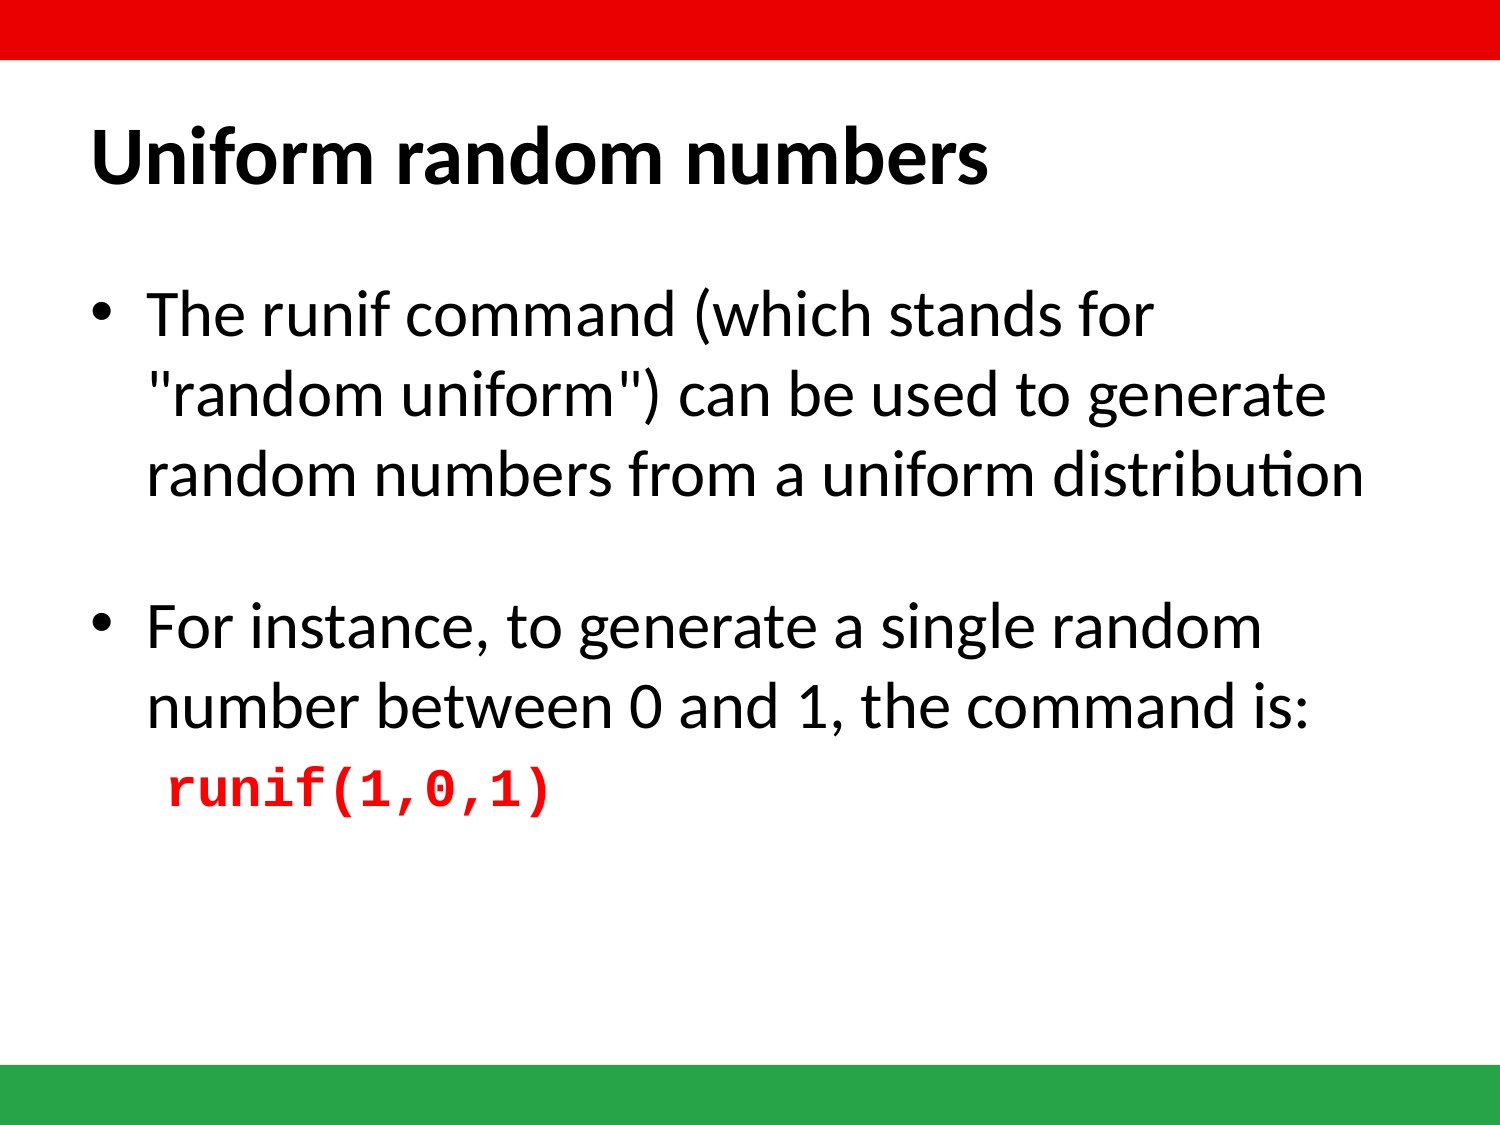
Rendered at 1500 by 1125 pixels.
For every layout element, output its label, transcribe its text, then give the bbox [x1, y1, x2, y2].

list The runif command (which stands for "random uniform") can be used to generate random numbers from a uniform distribution For instance, to generate a single random number between 0 and 1, the command is: runif(1,0,1) [74, 262, 1424, 1000]
title Uniform random numbers [74, 70, 1294, 233]
